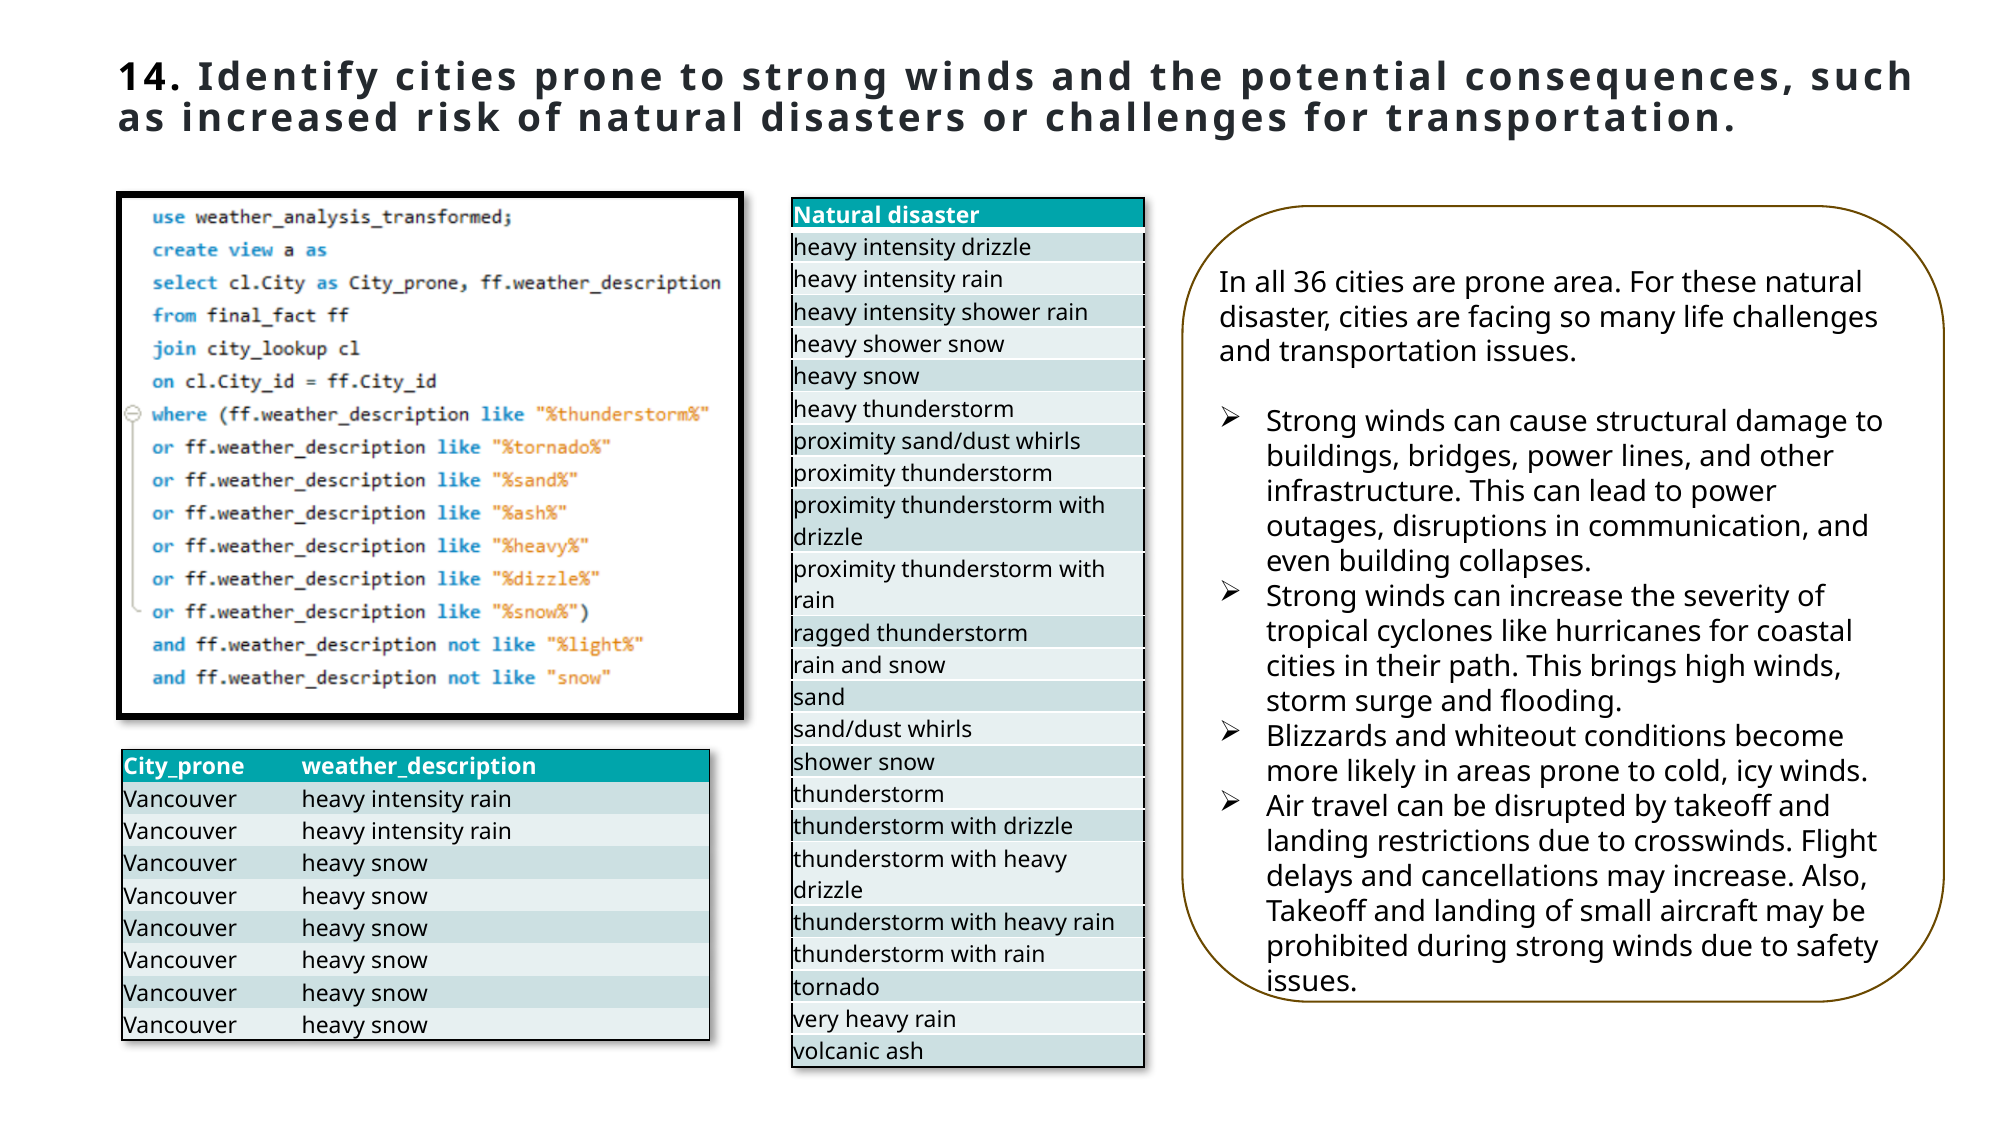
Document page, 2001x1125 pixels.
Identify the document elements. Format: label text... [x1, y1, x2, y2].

table_cell thunderstorm with drizzle [793, 810, 1143, 841]
table_cell tornado [793, 971, 1143, 1001]
table_cell thunderstorm with heavy rain [793, 906, 1143, 937]
table_cell rain and snow [793, 649, 1143, 679]
table_cell heavy intensity rain [301, 782, 709, 814]
table_cell sand/dust whirls [793, 713, 1143, 744]
table_cell thunderstorm with rain [793, 938, 1143, 969]
table_cell heavy snow [793, 360, 1143, 391]
table_header City_prone [123, 750, 301, 782]
table_cell sand [793, 681, 1143, 711]
table_cell Vancouver [123, 911, 301, 943]
table_cell heavy snow [301, 976, 709, 1008]
table_cell thunderstorm with heavy drizzle [793, 842, 1143, 904]
table_cell Vancouver [123, 782, 301, 814]
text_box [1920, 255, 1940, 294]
table_cell ragged thunderstorm [793, 616, 1143, 647]
table_cell very heavy rain [793, 1003, 1143, 1033]
table_cell heavy intensity rain [301, 814, 709, 846]
table_header Natural disaster [793, 199, 1143, 227]
table_cell heavy snow [301, 879, 709, 911]
table_cell Vancouver [123, 943, 301, 976]
table_cell volcanic ash [793, 1035, 1143, 1066]
table_cell proximity sand/dust whirls [793, 425, 1143, 455]
table_cell heavy snow [301, 943, 709, 976]
table_header weather_description [301, 750, 709, 782]
table_cell Vancouver [123, 814, 301, 846]
title 14. Identify cities prone to strong winds and the potential consequences, such as increased risk of natural disasters or challenges for transportation. [99, 23, 1960, 217]
table_cell heavy snow [301, 911, 709, 943]
table_cell proximity thunderstorm with drizzle [793, 489, 1143, 551]
table_cell heavy shower snow [793, 328, 1143, 358]
table_cell proximity thunderstorm [793, 457, 1143, 487]
table_cell heavy intensity rain [793, 263, 1143, 294]
table_cell Vancouver [123, 976, 301, 1008]
table_cell Vancouver [123, 1008, 301, 1039]
table_cell heavy snow [301, 1008, 709, 1039]
table_cell Vancouver [123, 879, 301, 911]
table_cell heavy snow [301, 846, 709, 879]
table_cell shower snow [793, 746, 1143, 776]
table_cell Vancouver [123, 846, 301, 879]
text_box In all 36 cities are prone area. For these natural disaster, cities are facing so many life challenges and transportation issues. Strong winds can cause structural damage to buildings, bridges, power lines, and other infrastructure. This can lead to power outages, disruptions in communication, and even building collapses. Strong winds can increase the severity of tropical cyclones like hurricanes for coastal cities in their path. This brings high winds, storm surge and flooding. Blizzards and whiteout conditions become more likely in areas prone to cold, icy winds. Air travel can be disrupted by takeoff and landing restrictions due to crosswinds. Flight delays and cancellations may increase. Also, Takeoff and landing of small aircraft may be prohibited during strong winds due to safety issues. [1204, 914, 1940, 1005]
text_box [1181, 205, 1945, 1003]
picture [122, 197, 738, 714]
table_cell proximity thunderstorm with rain [793, 553, 1143, 615]
table_cell heavy intensity shower rain [793, 295, 1143, 326]
table_cell heavy intensity drizzle [793, 233, 1143, 261]
table_cell heavy thunderstorm [793, 392, 1143, 423]
table_cell thunderstorm [793, 778, 1143, 808]
